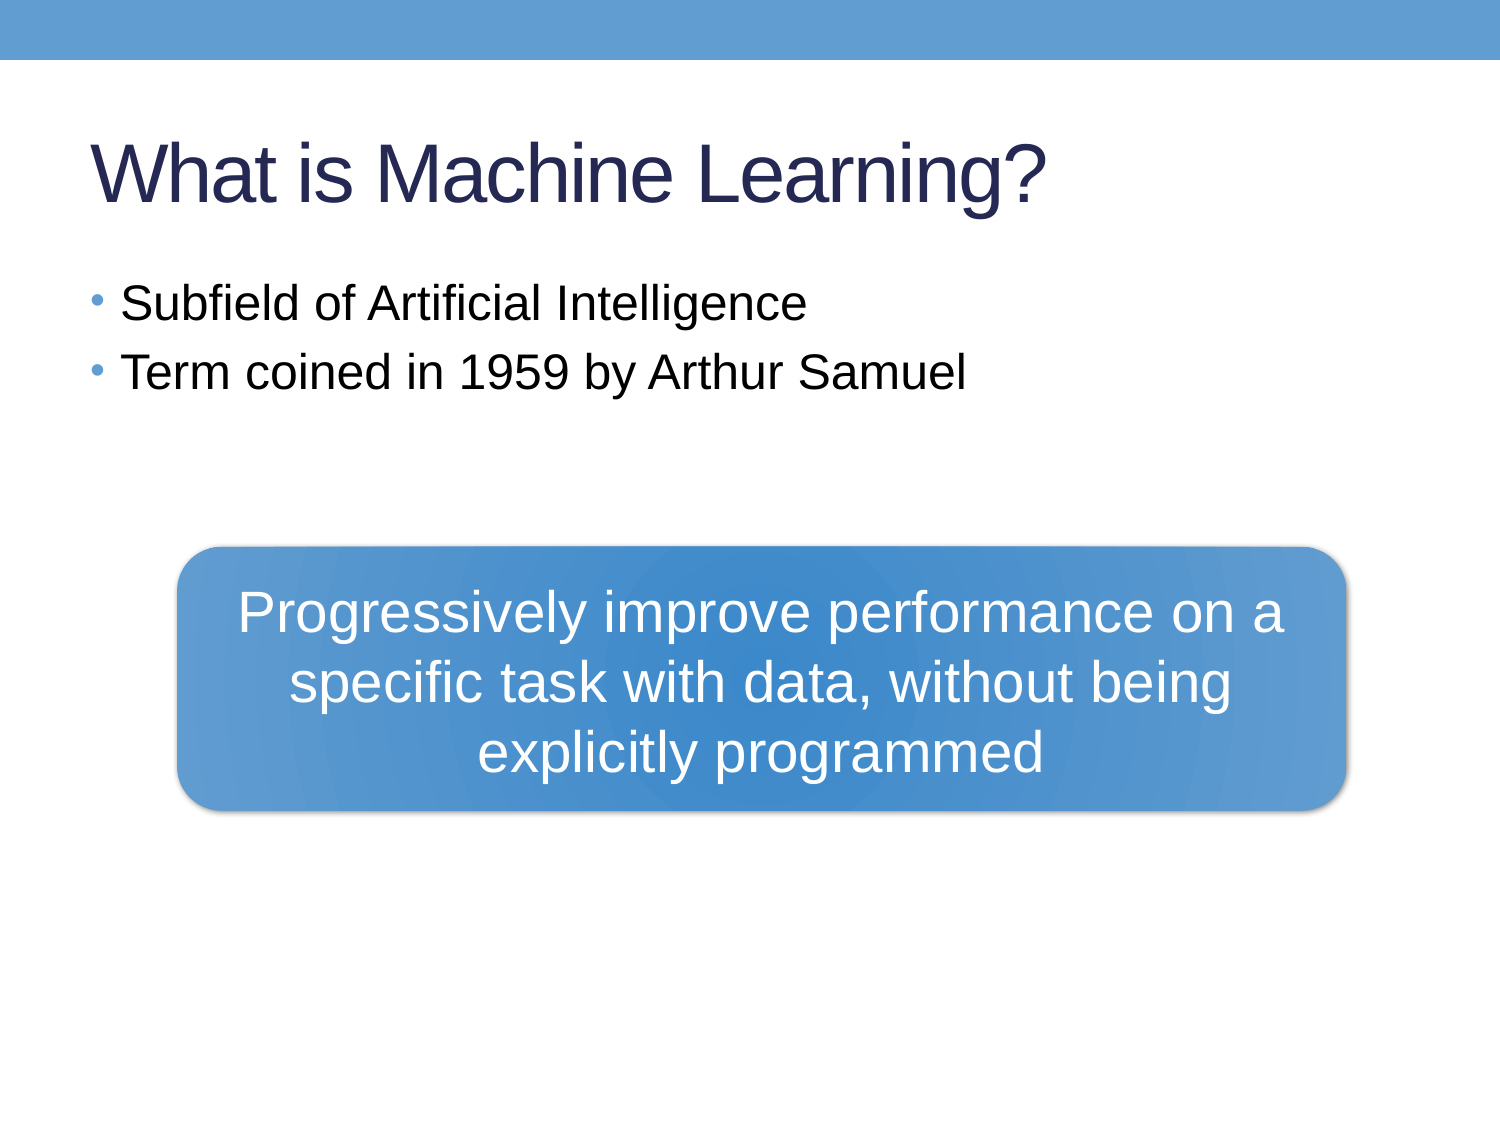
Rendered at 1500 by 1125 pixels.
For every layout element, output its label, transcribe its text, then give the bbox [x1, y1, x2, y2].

text_box Progressively improve performance on a specific task with data, without being explicitly programmed [176, 546, 1347, 811]
title What is Machine Learning? [75, 87, 1425, 250]
list Subfield of Artificial Intelligence Term coined in 1959 by Arthur Samuel [75, 262, 1425, 1063]
